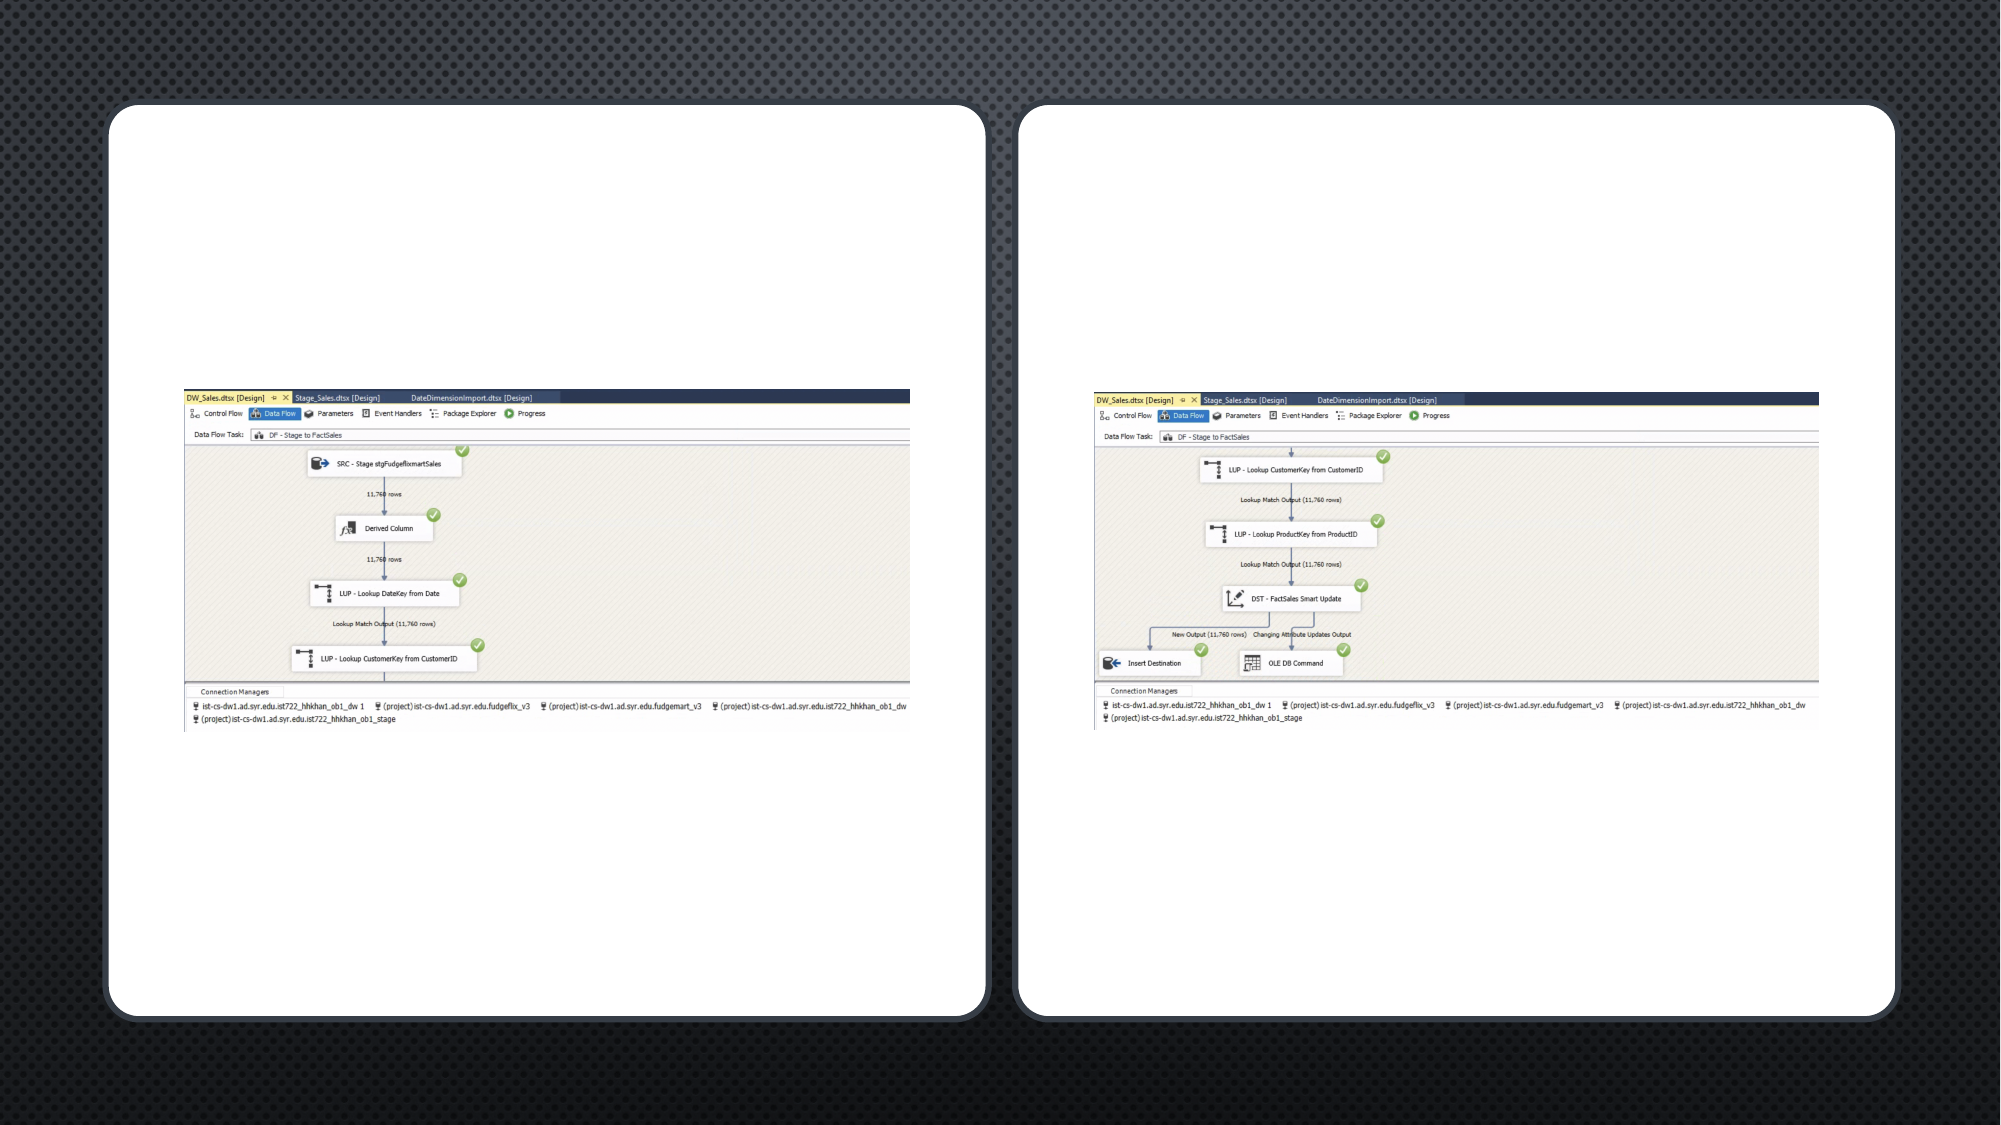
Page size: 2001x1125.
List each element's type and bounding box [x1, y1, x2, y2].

text_box [103, 100, 991, 1021]
picture [184, 389, 910, 733]
text_box [1013, 100, 1900, 1021]
picture [1094, 391, 1820, 730]
